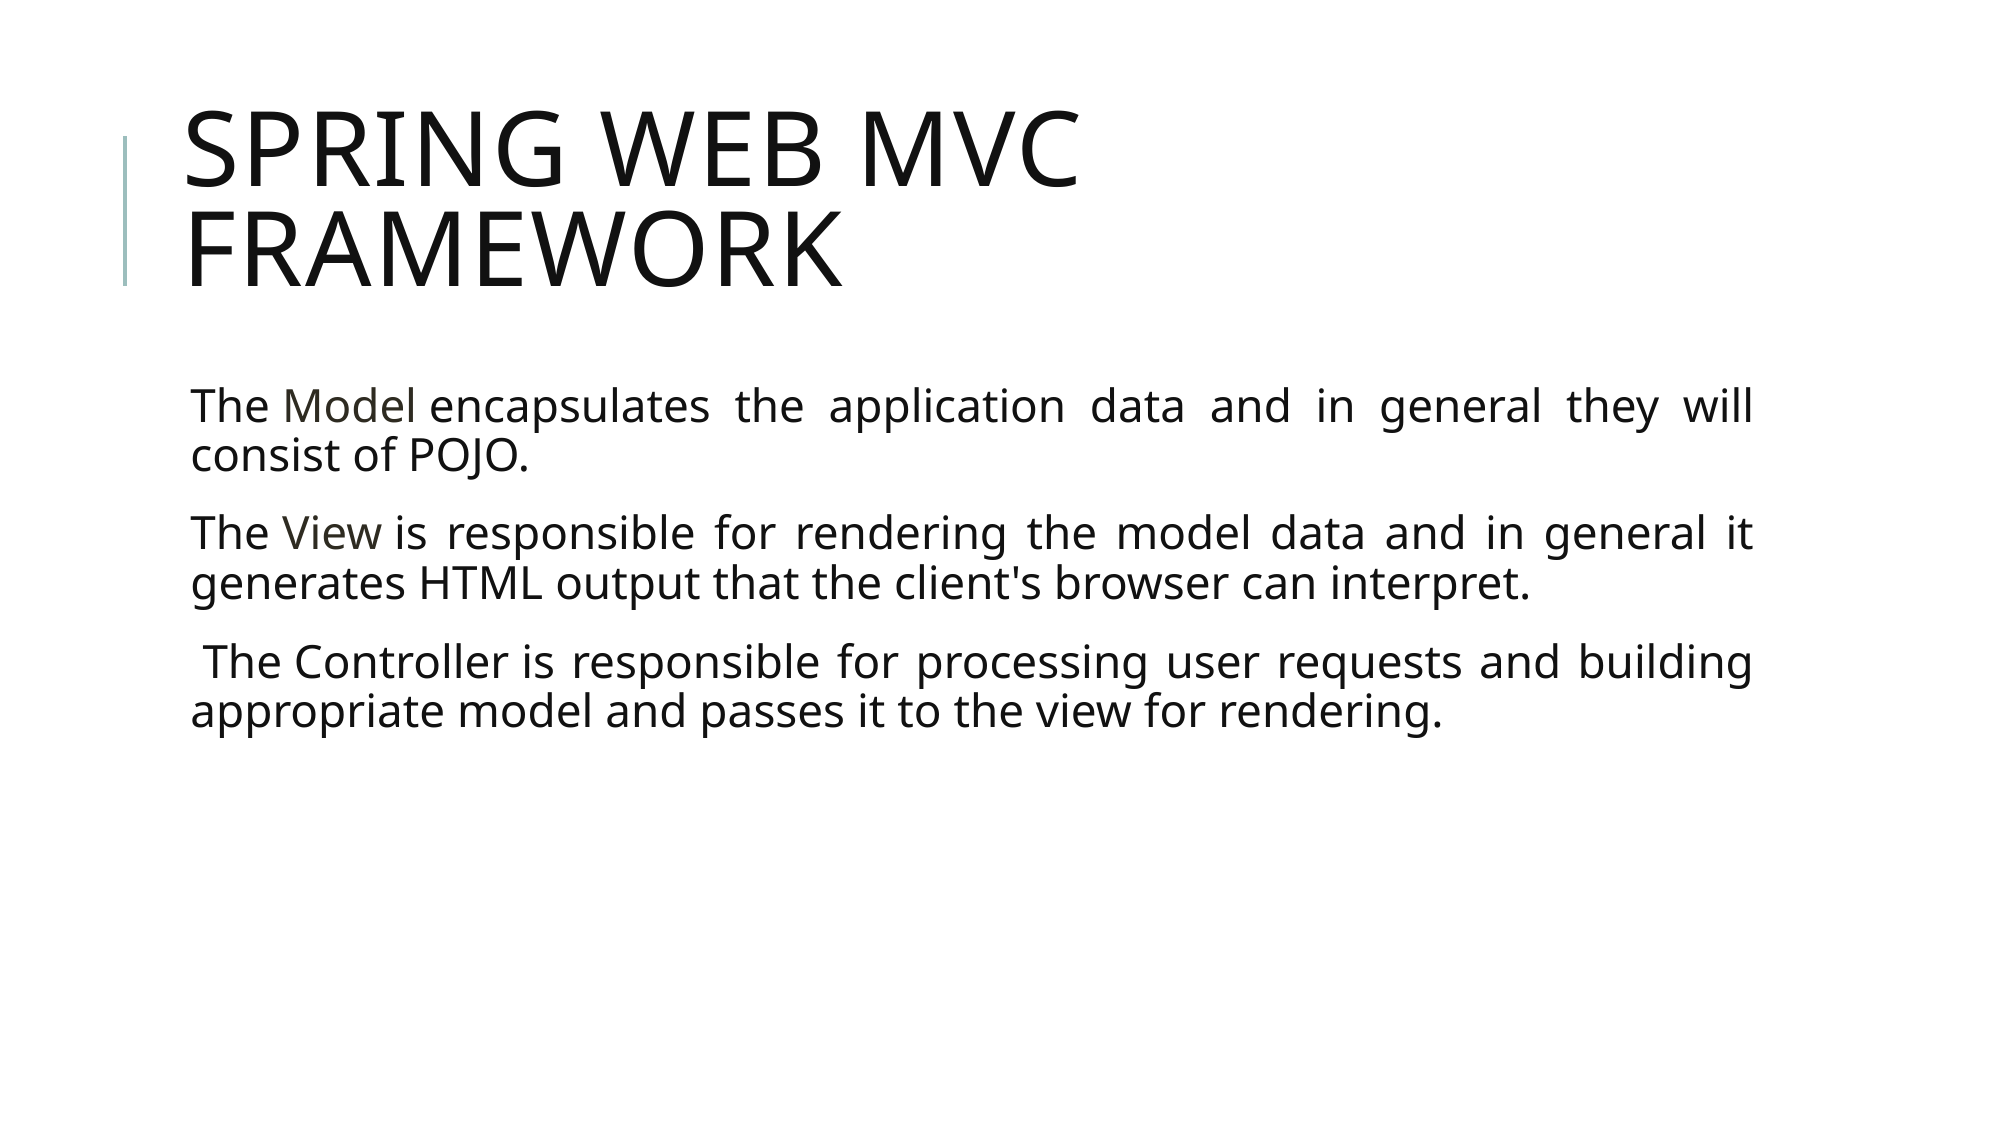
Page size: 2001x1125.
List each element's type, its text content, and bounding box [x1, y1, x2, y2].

list The Model encapsulates the application data and in general they will consist of POJO. The View is responsible for rendering the model data and in general it generates HTML output that the client's browser can interpret. The Controller is responsible for processing user requests and building appropriate model and passes it to the view for rendering. [168, 375, 1763, 1035]
title SPRING WEB MVC FRAMEWORK [168, 145, 1763, 375]
